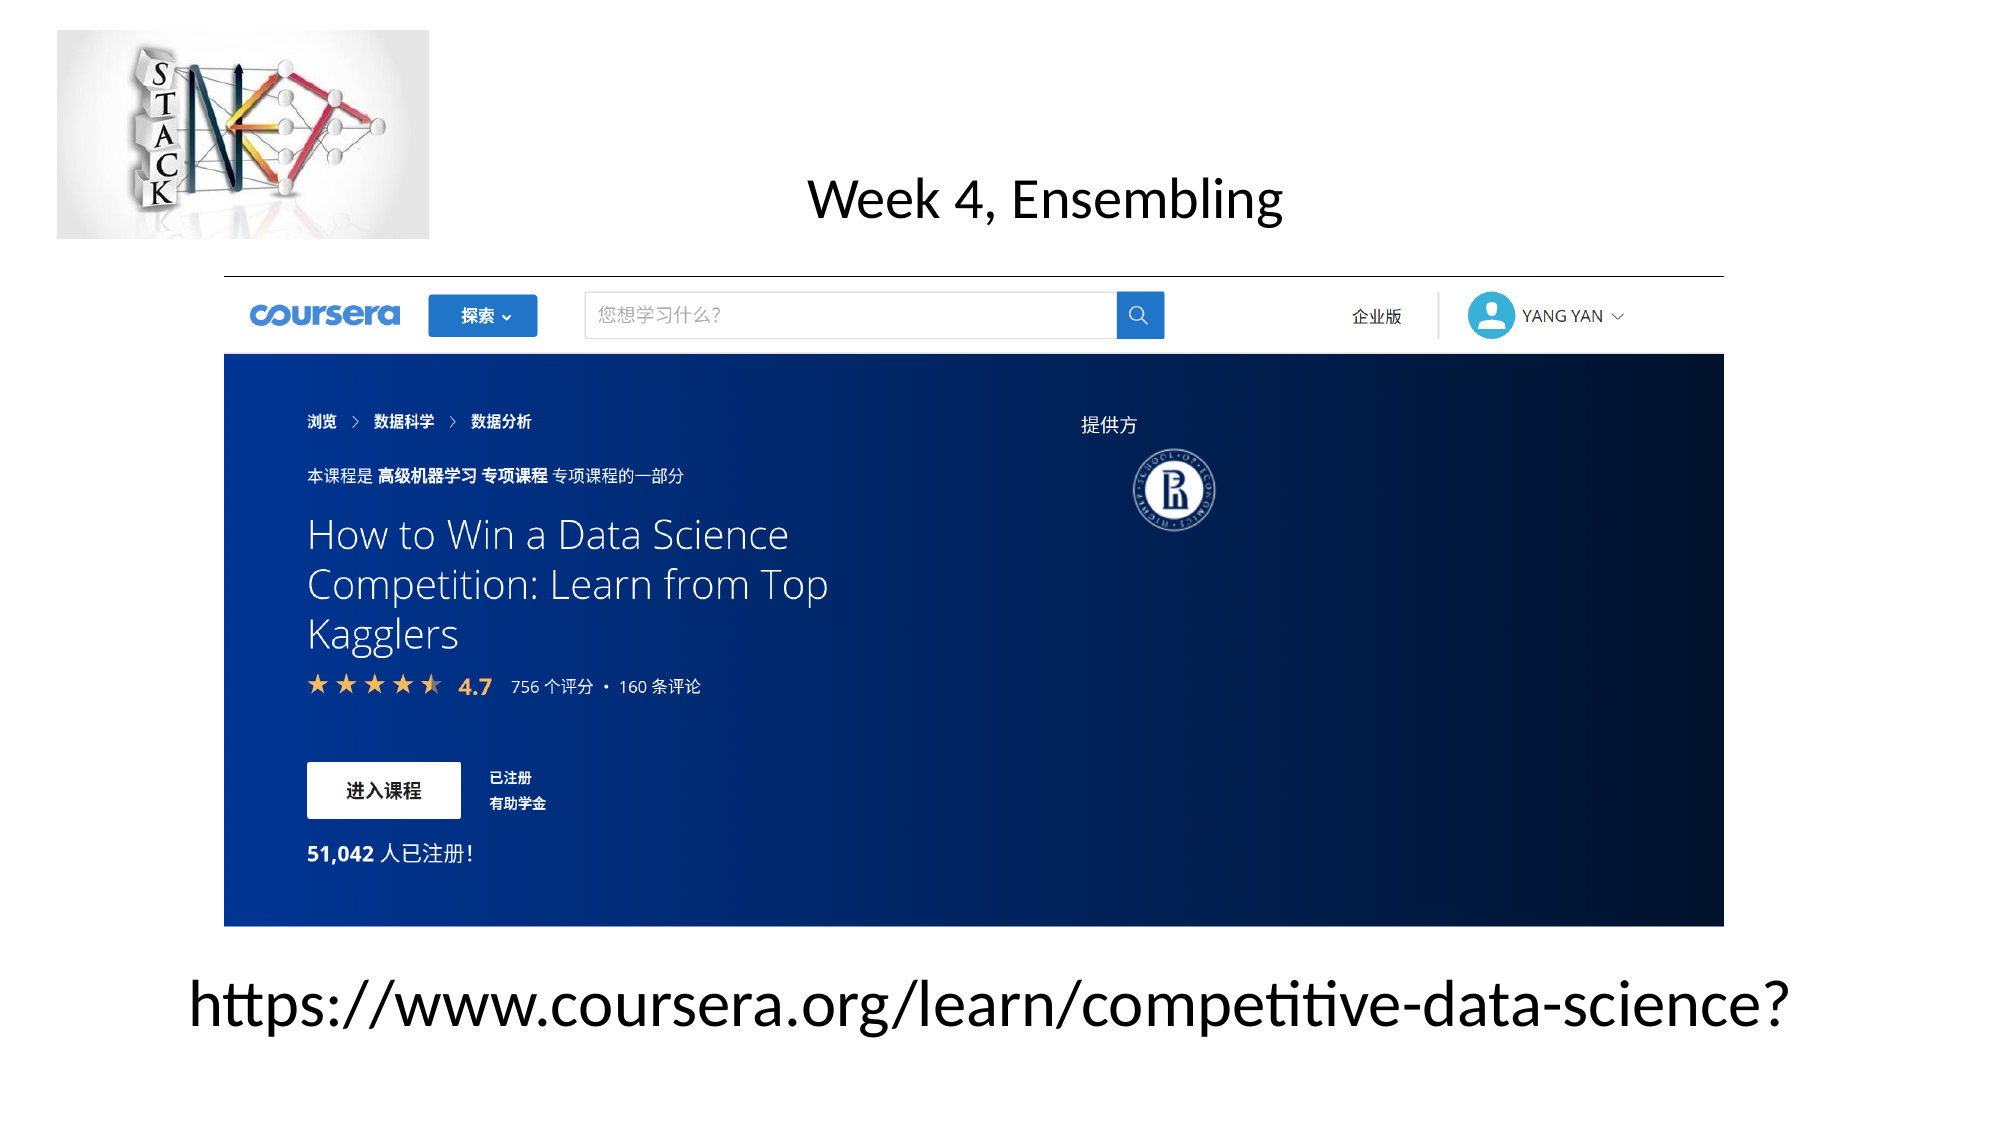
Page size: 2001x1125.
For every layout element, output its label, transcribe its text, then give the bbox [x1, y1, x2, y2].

text_box https://www.coursera.org/learn/competitive-data-science? [173, 952, 1809, 1048]
picture [57, 30, 429, 239]
picture [224, 276, 1724, 929]
text_box Week 4, Ensembling [792, 153, 1299, 238]
